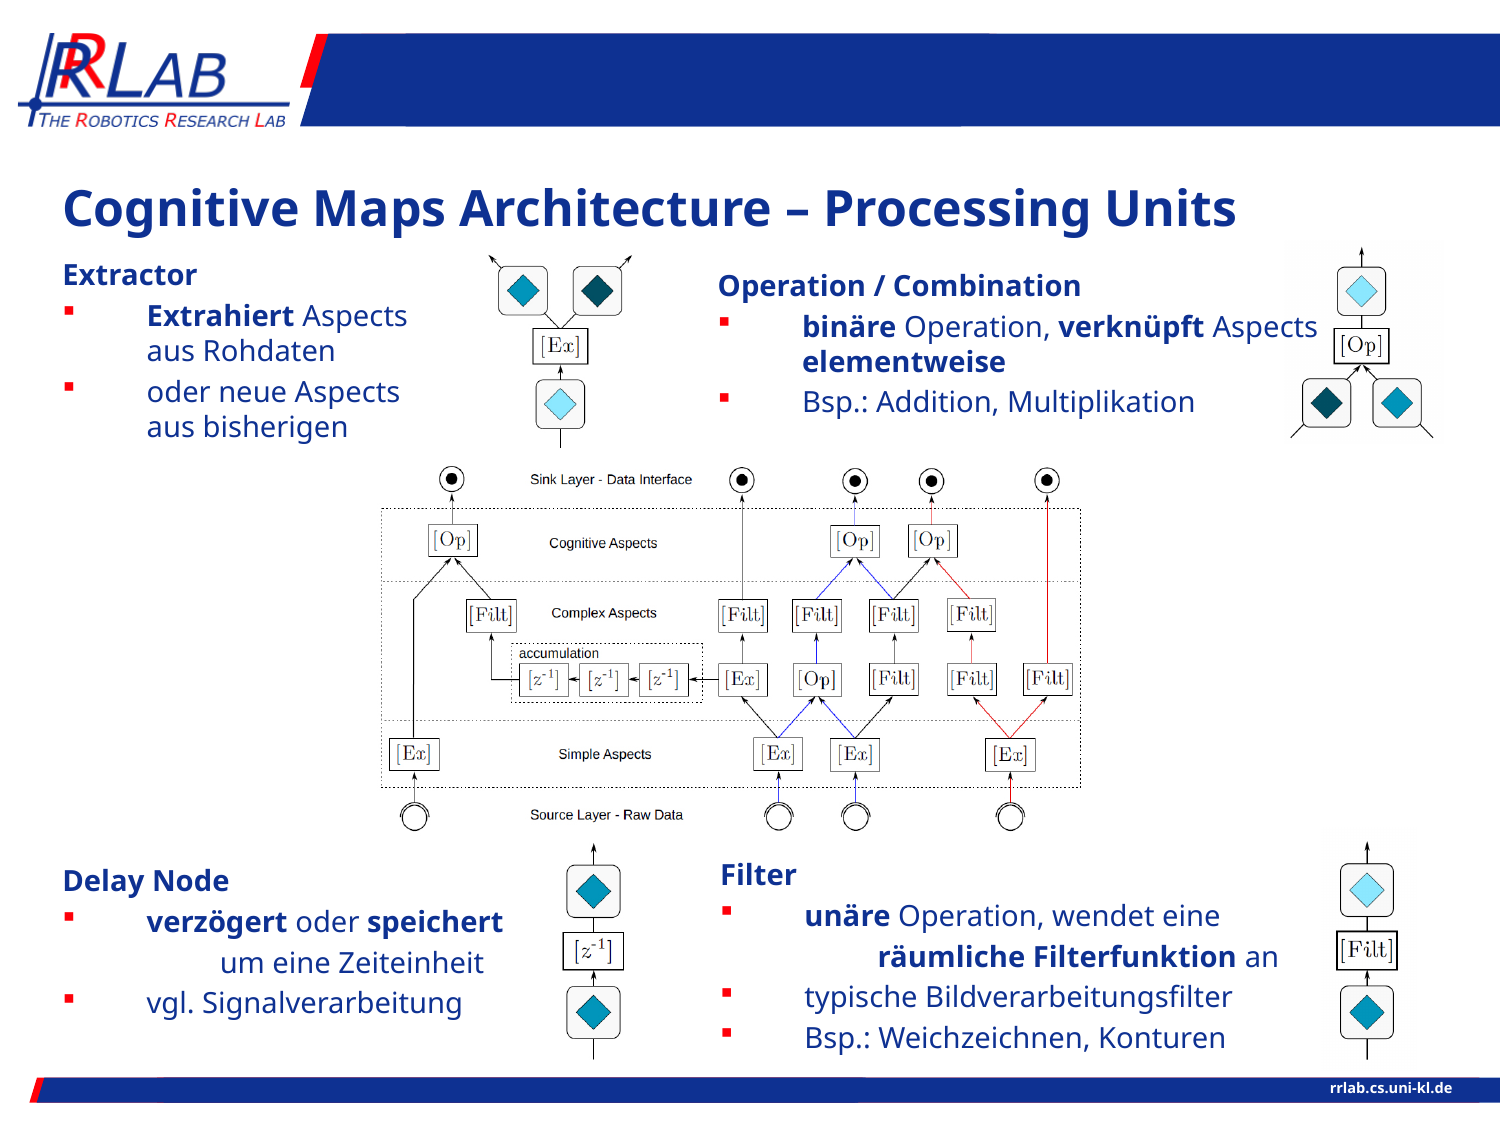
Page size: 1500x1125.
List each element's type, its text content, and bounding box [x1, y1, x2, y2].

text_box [702, 240, 1444, 485]
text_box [704, 826, 1418, 1077]
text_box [46, 231, 648, 464]
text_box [46, 837, 633, 1083]
title Cognitive Maps Architecture – Processing Units [47, 153, 1453, 231]
picture [359, 452, 1098, 841]
picture [17, 33, 290, 127]
